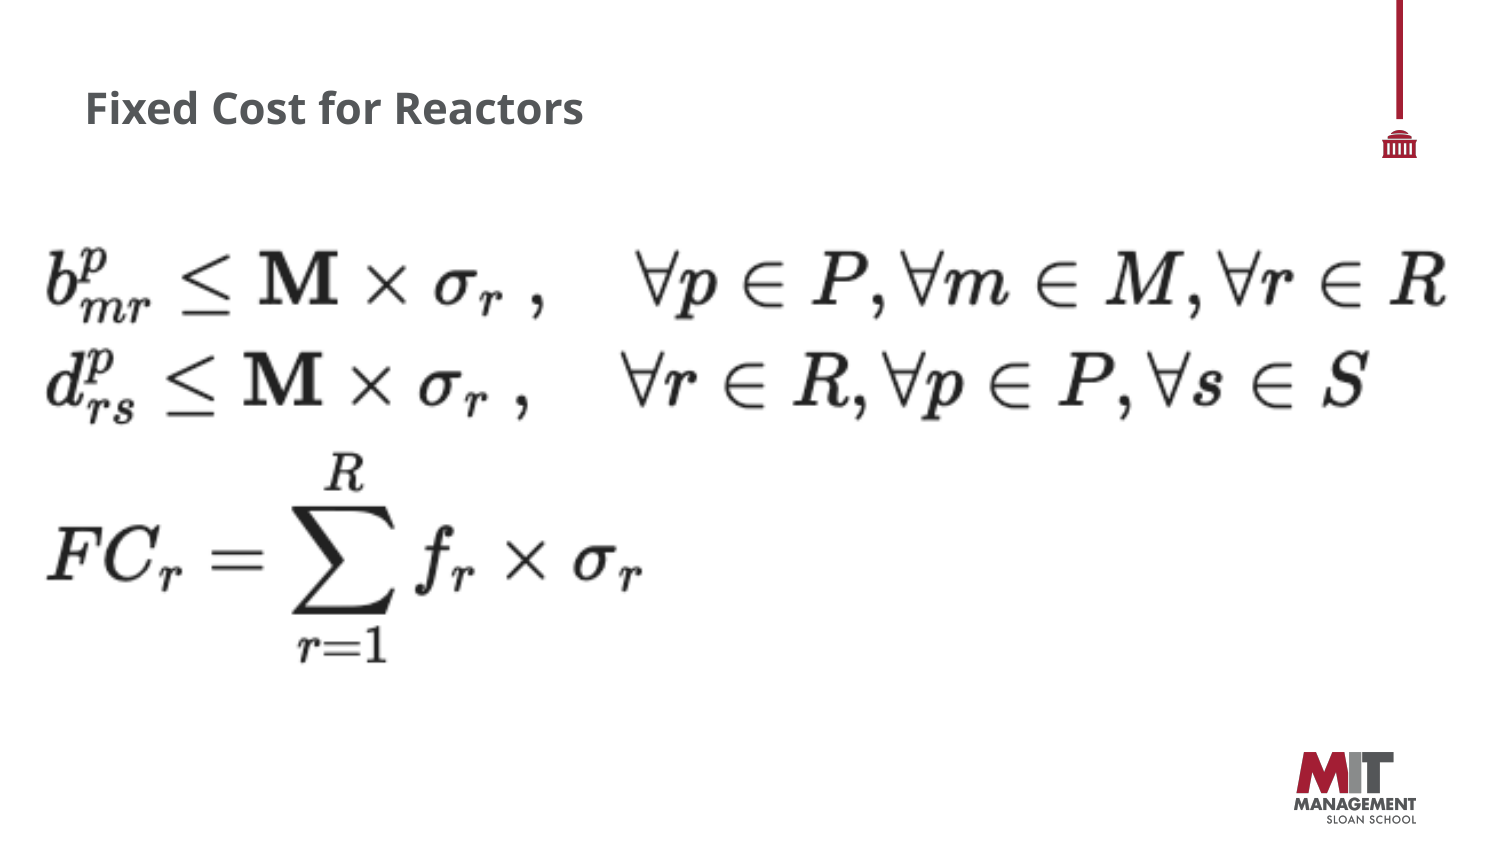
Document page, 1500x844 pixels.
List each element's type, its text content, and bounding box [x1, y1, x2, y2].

picture [27, 220, 1473, 693]
picture [1382, 130, 1417, 158]
picture [1294, 752, 1416, 824]
title Fixed Cost for Reactors [84, 37, 1189, 177]
